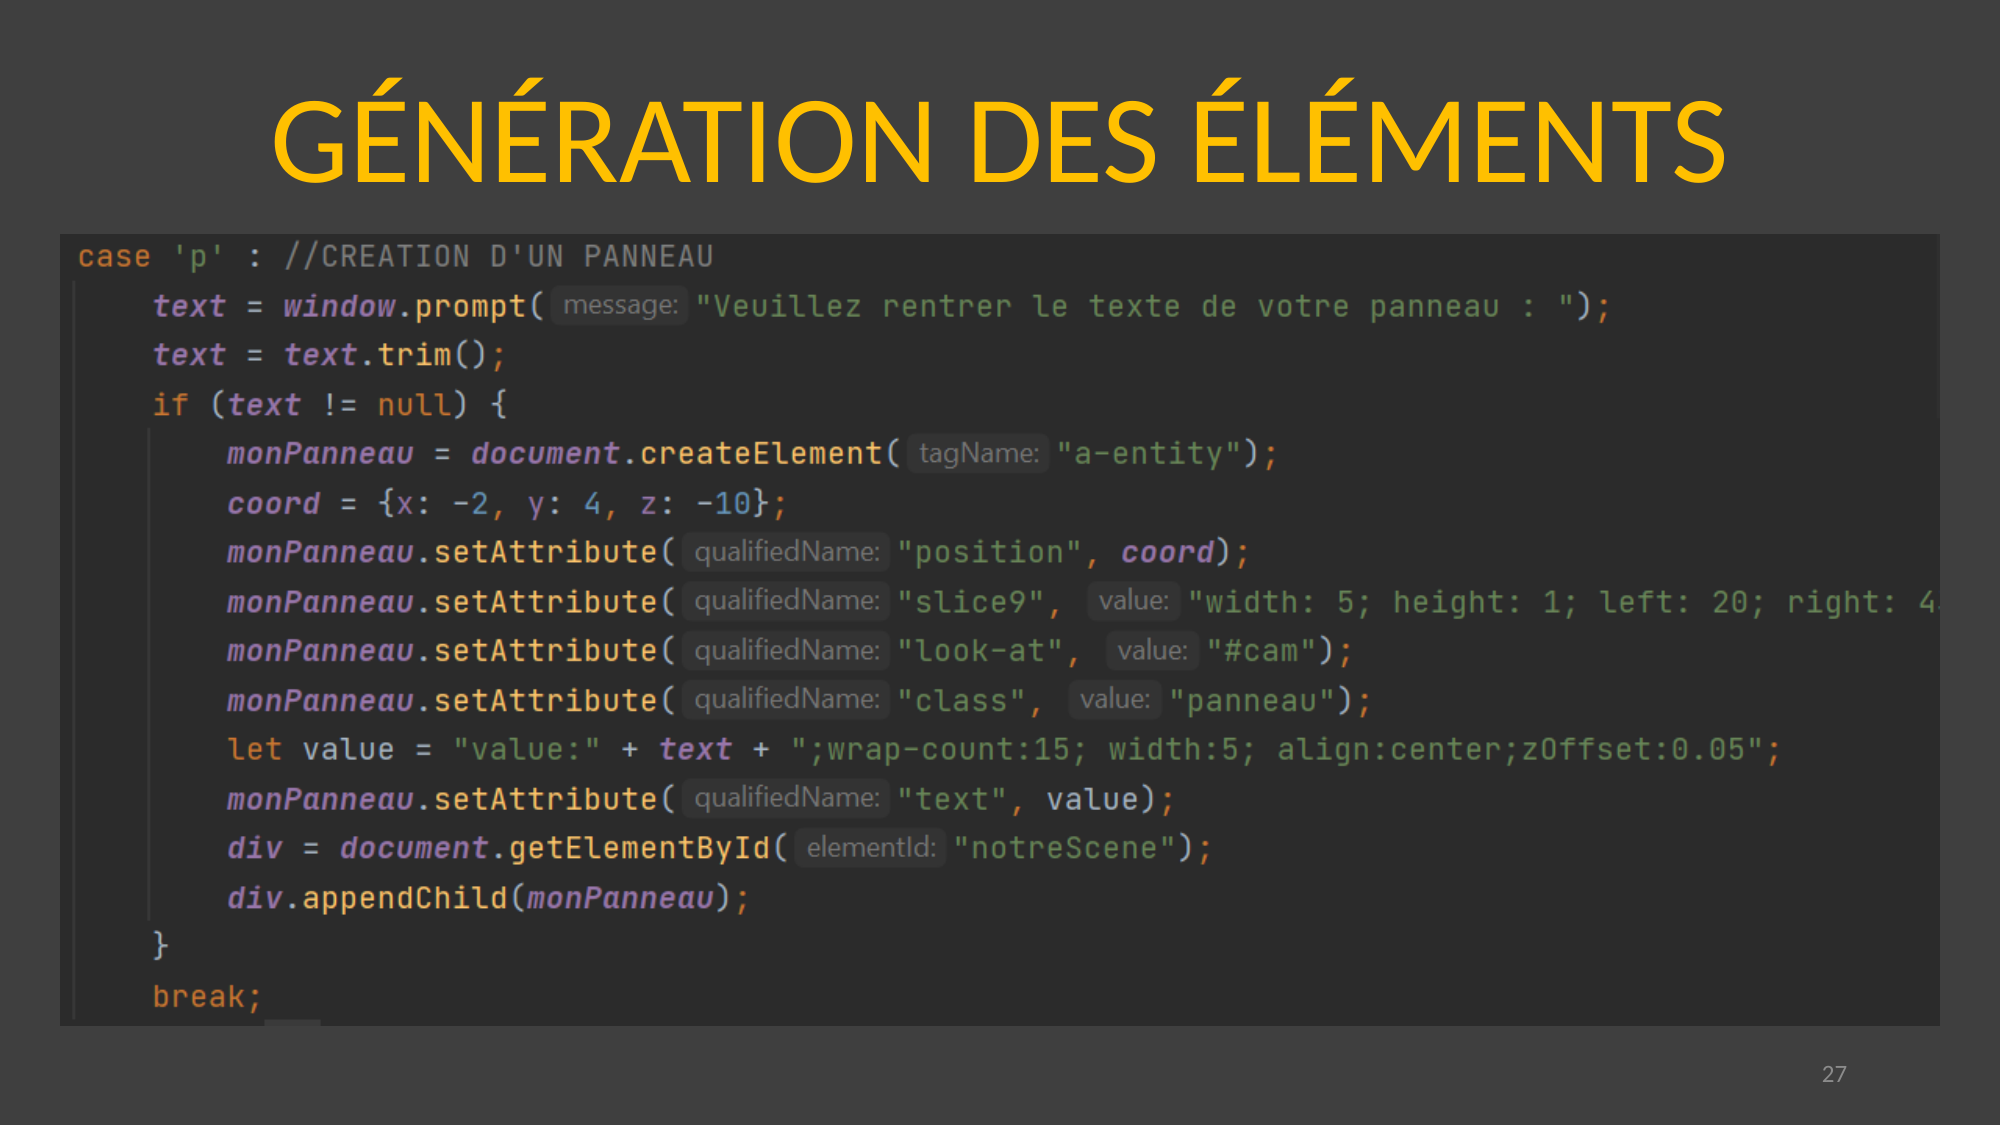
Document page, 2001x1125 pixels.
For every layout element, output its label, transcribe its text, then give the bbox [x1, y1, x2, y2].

title GÉNÉRATION DES ÉLÉMENTS [117, 51, 1883, 218]
picture [60, 234, 1940, 1026]
slide_number 27 [1412, 1042, 1863, 1103]
